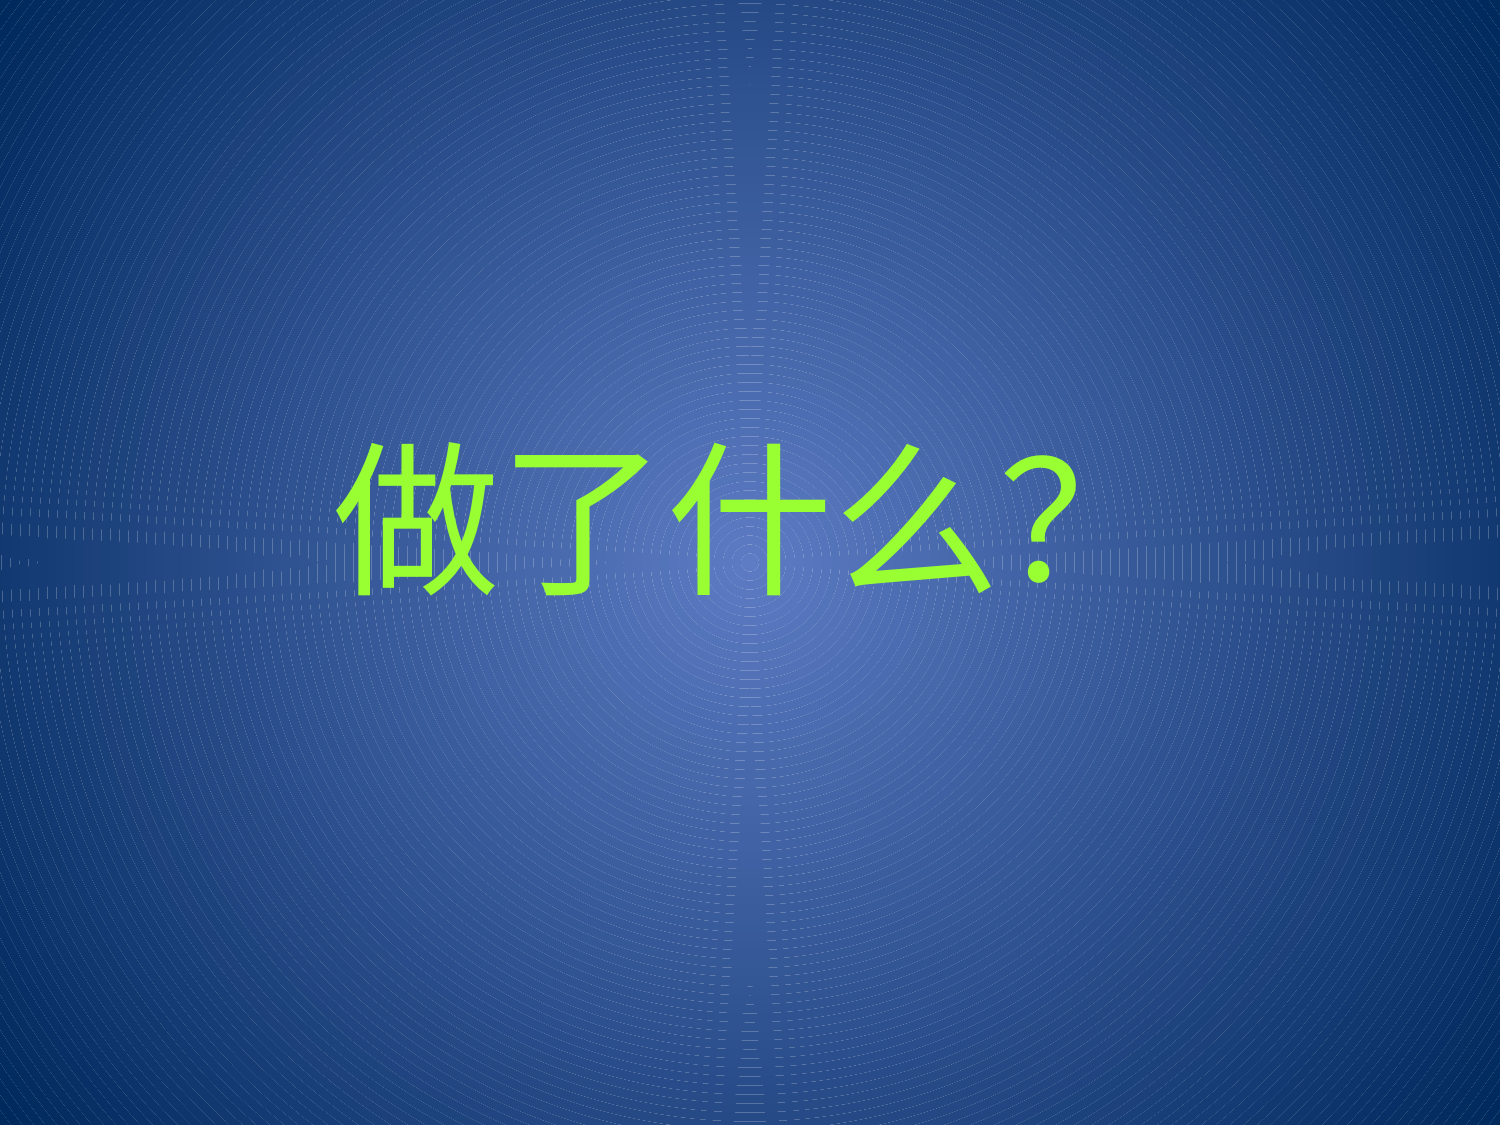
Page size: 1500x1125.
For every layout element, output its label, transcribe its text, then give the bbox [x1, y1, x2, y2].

title 做了什么？ [75, 422, 1425, 610]
